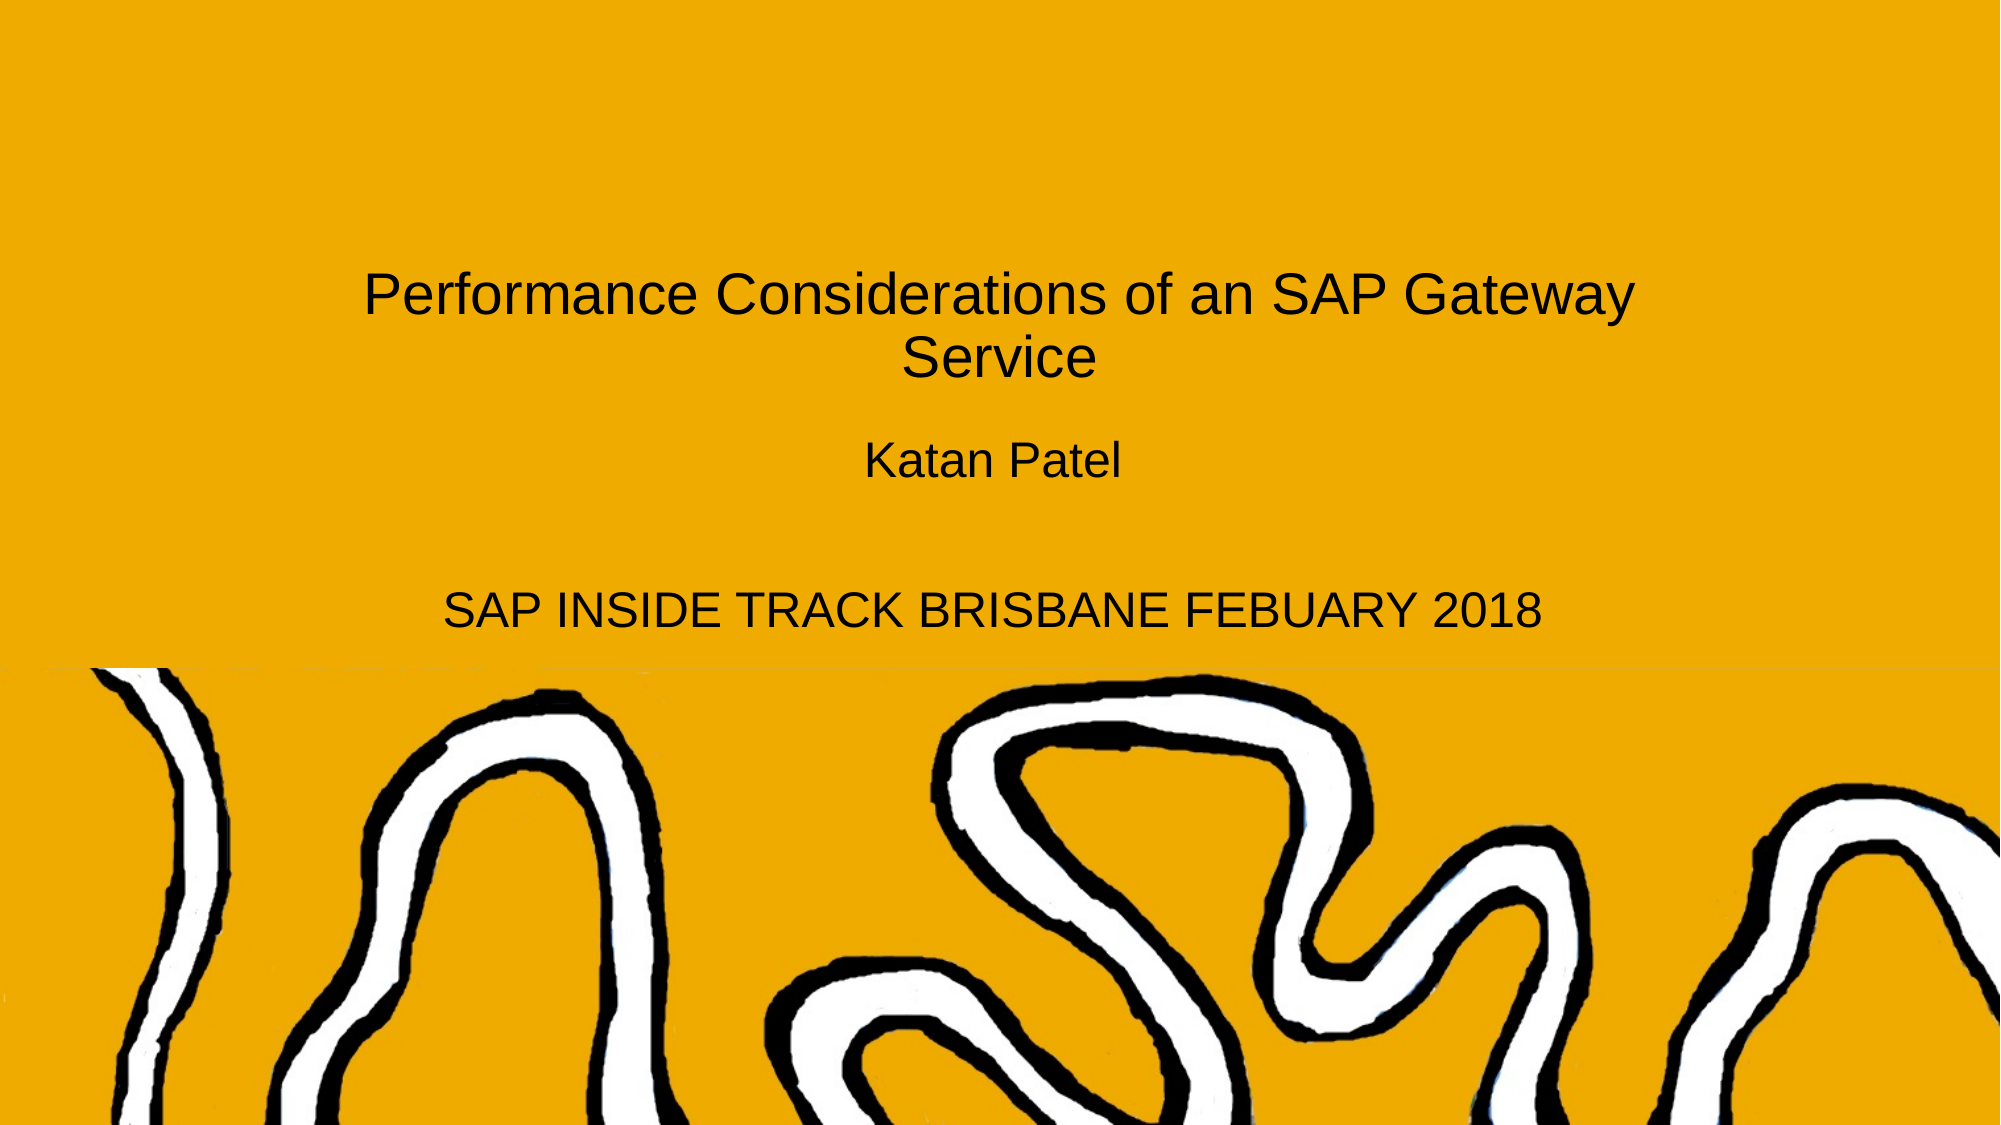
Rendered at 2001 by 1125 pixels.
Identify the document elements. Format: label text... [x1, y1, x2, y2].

picture [0, 668, 2000, 1125]
title Performance Considerations of an SAP Gateway Service [249, 253, 1750, 399]
subtitle Katan Patel SAP INSIDE TRACK BRISBANE FEBUARY 2018 [0, 426, 2000, 668]
